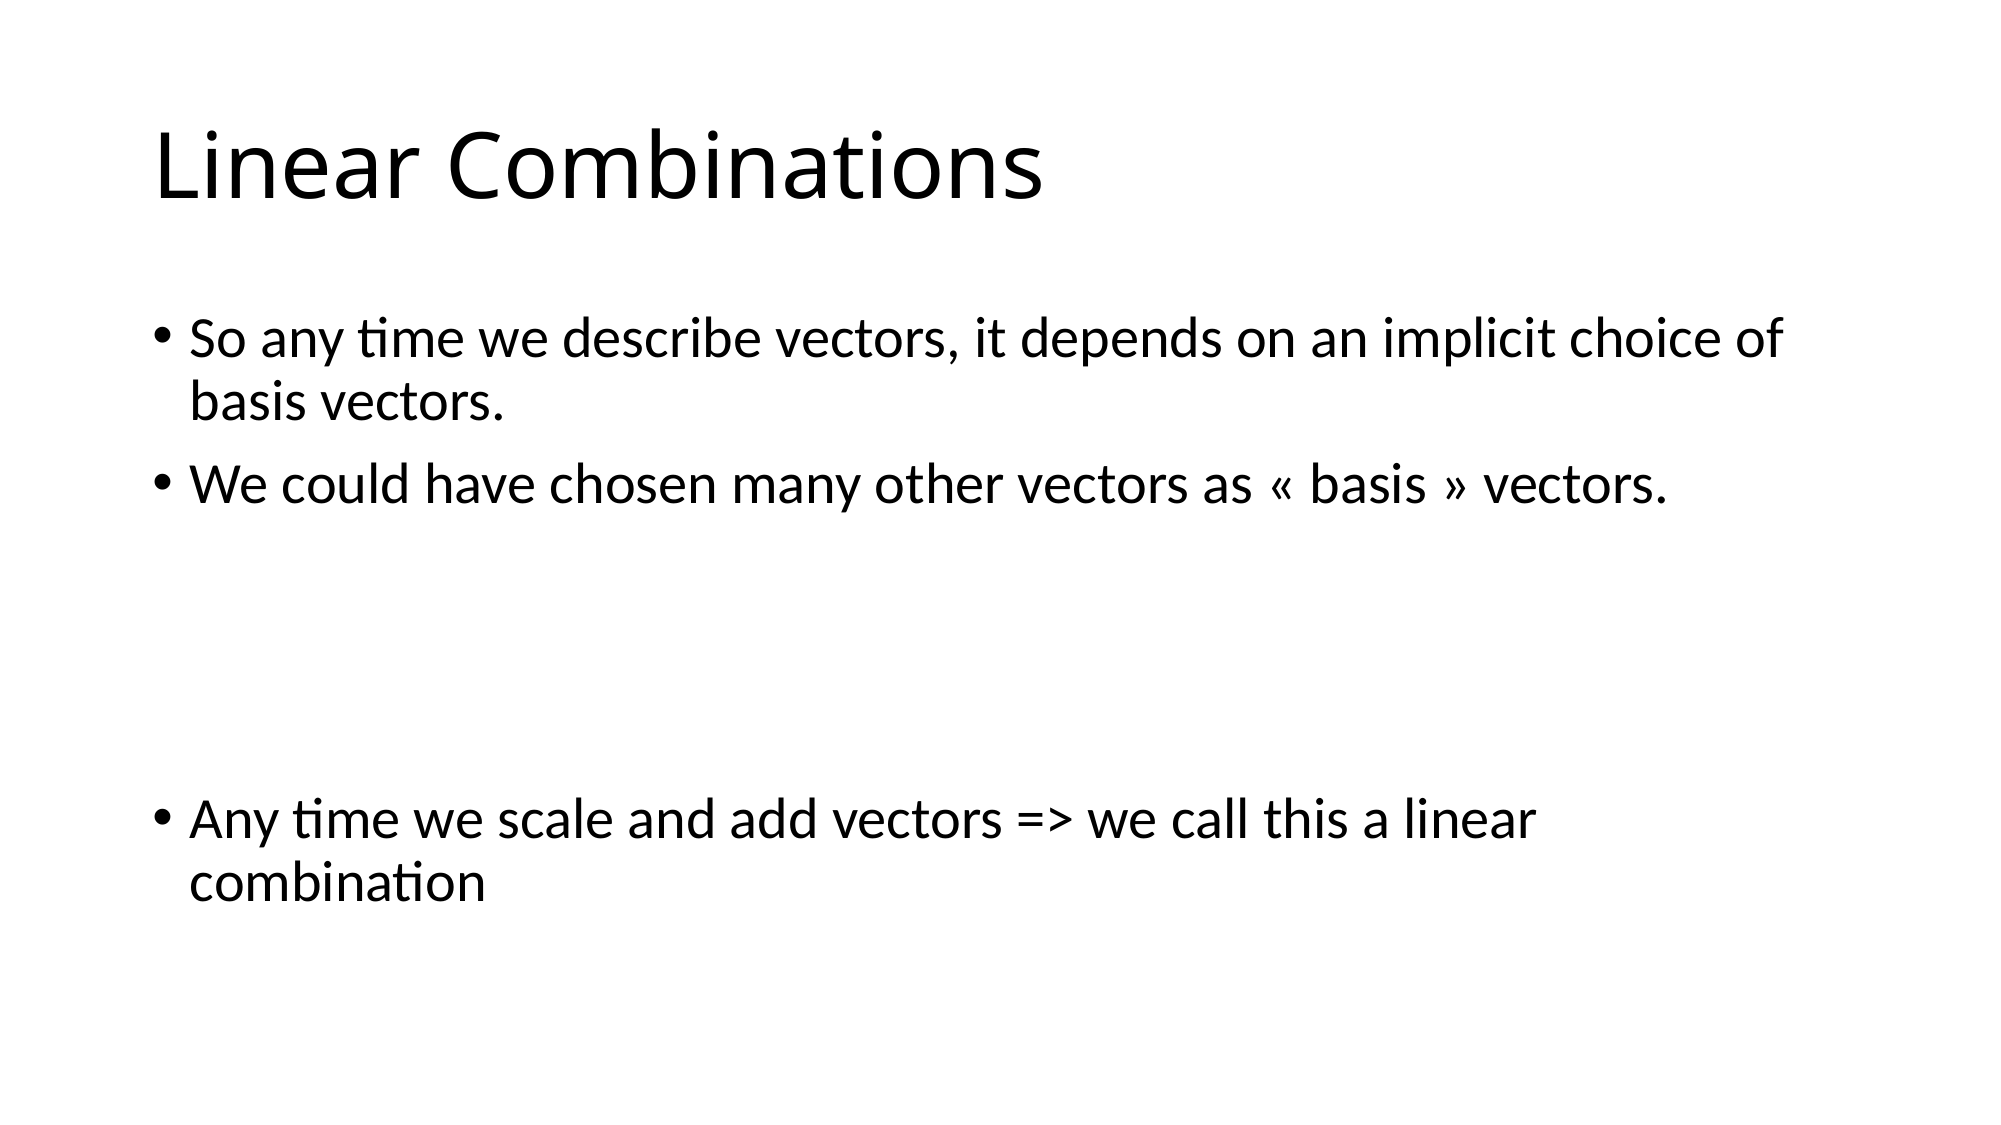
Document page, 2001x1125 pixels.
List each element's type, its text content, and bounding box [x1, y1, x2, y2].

title Linear Combinations [137, 59, 1863, 278]
